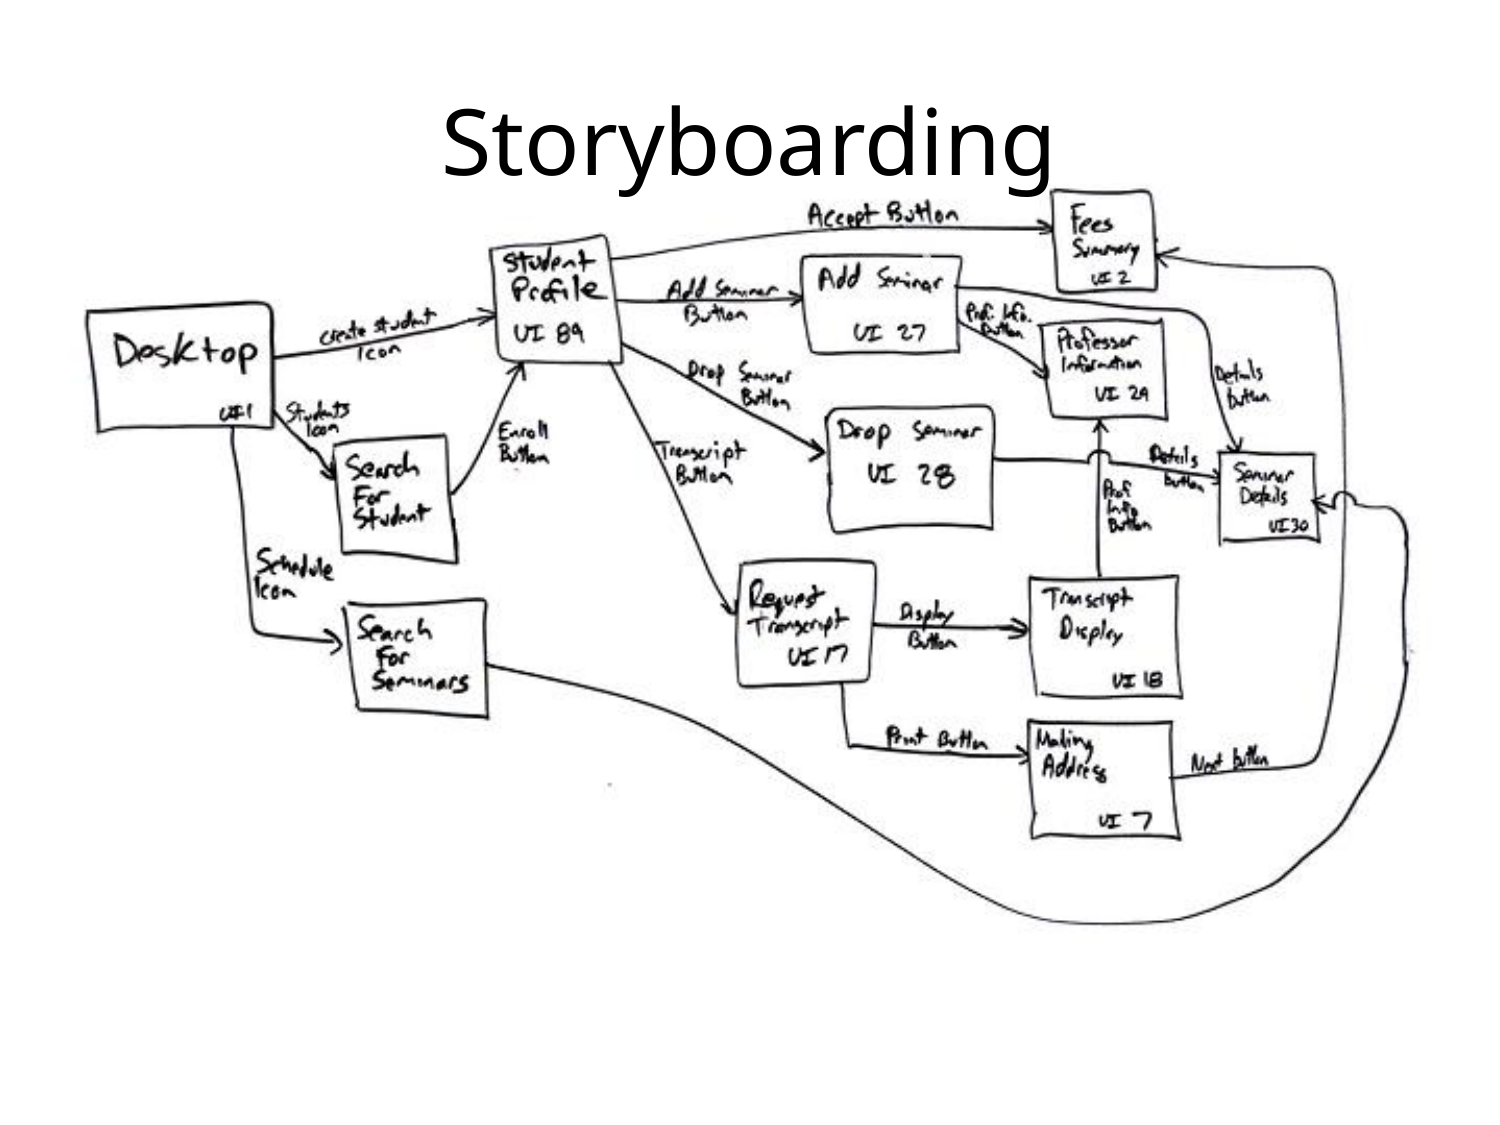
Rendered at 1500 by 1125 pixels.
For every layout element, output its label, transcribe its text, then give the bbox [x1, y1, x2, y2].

picture [68, 183, 1432, 942]
title Storyboarding [75, 45, 1425, 181]
